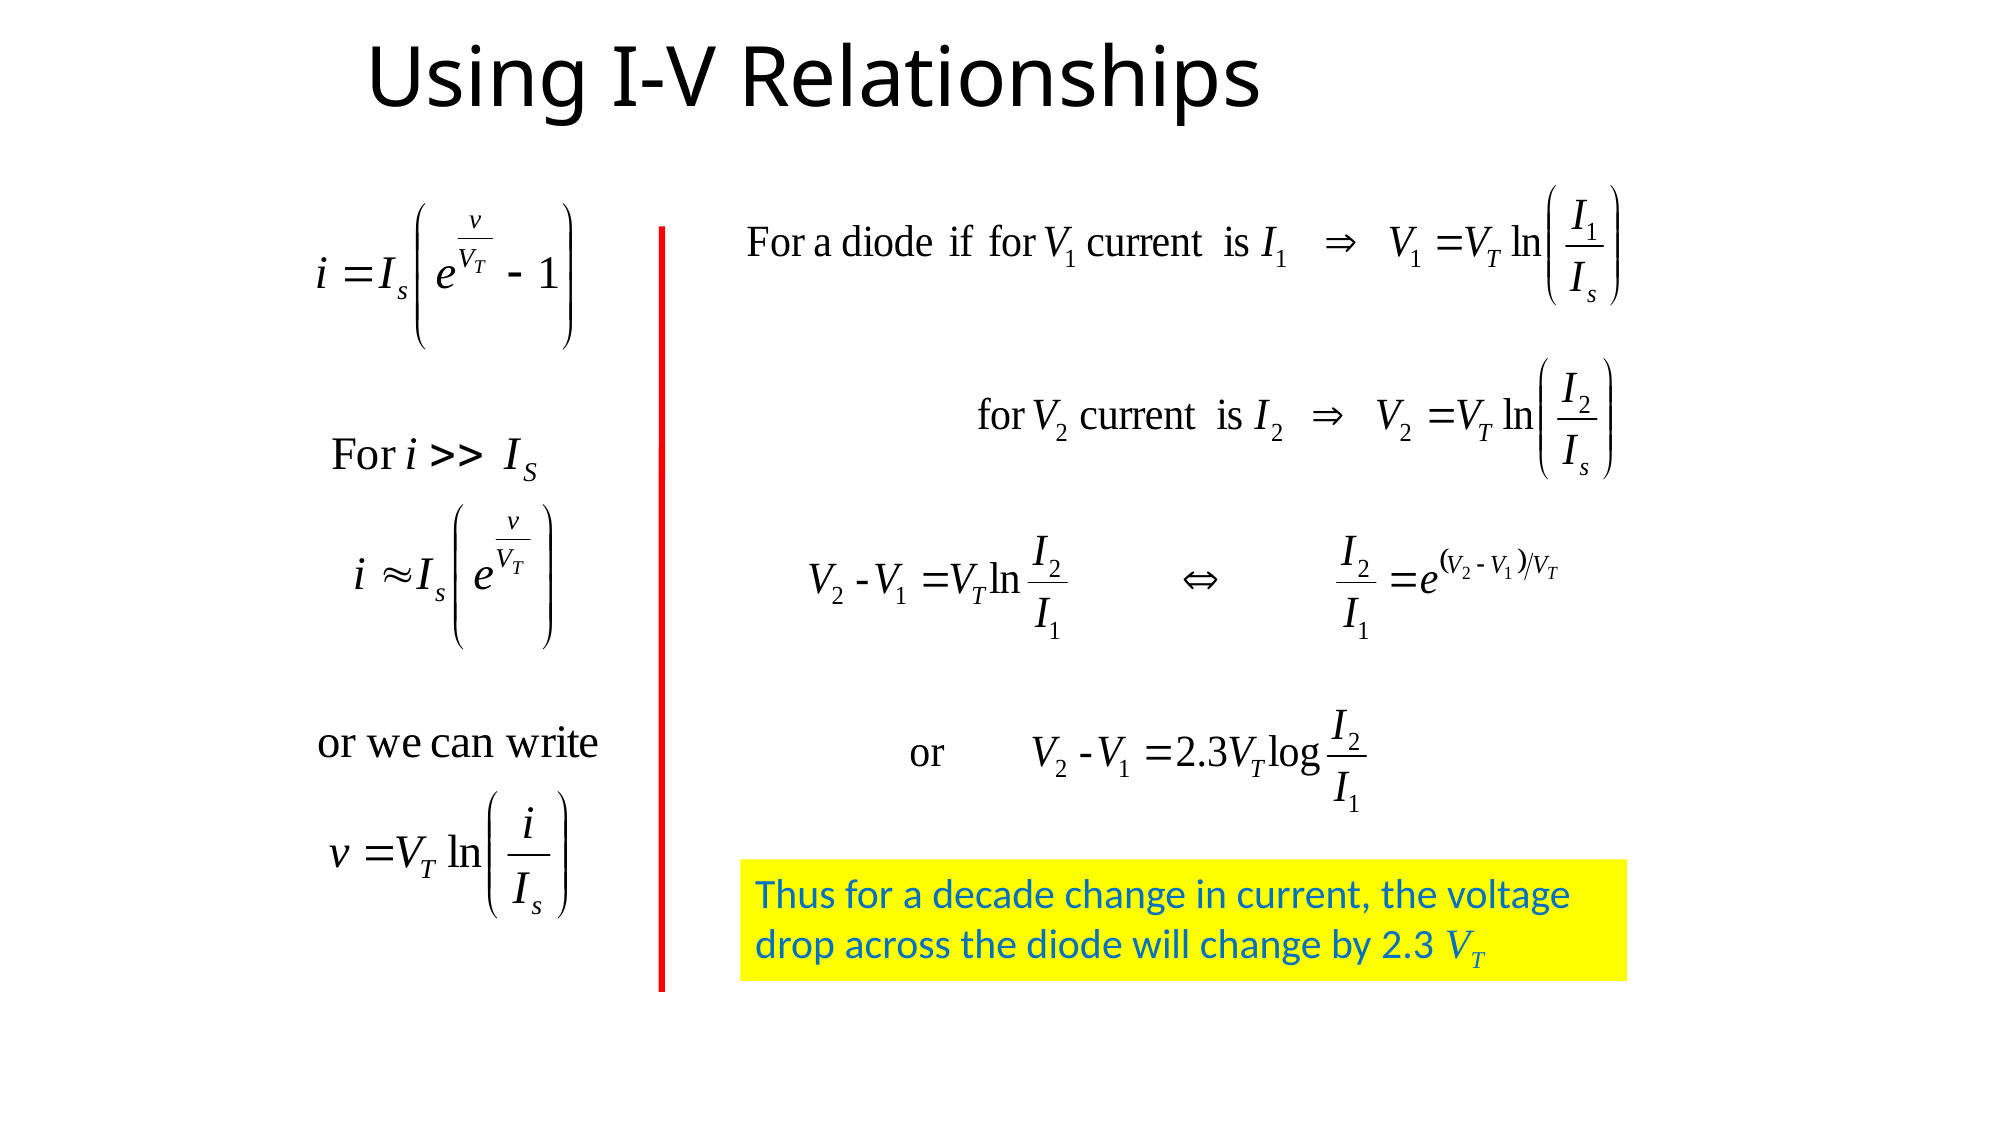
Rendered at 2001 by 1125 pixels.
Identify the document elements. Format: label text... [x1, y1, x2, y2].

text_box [323, 425, 588, 659]
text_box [729, 348, 1632, 490]
text_box Thus for a decade change in current, the voltage drop across the diode will change by 2.3 VT [740, 859, 1627, 981]
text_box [760, 696, 1397, 823]
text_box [297, 195, 597, 359]
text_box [739, 174, 1643, 317]
title Using I-V Relationships [350, 21, 1638, 138]
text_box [310, 716, 634, 927]
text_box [776, 522, 1571, 650]
